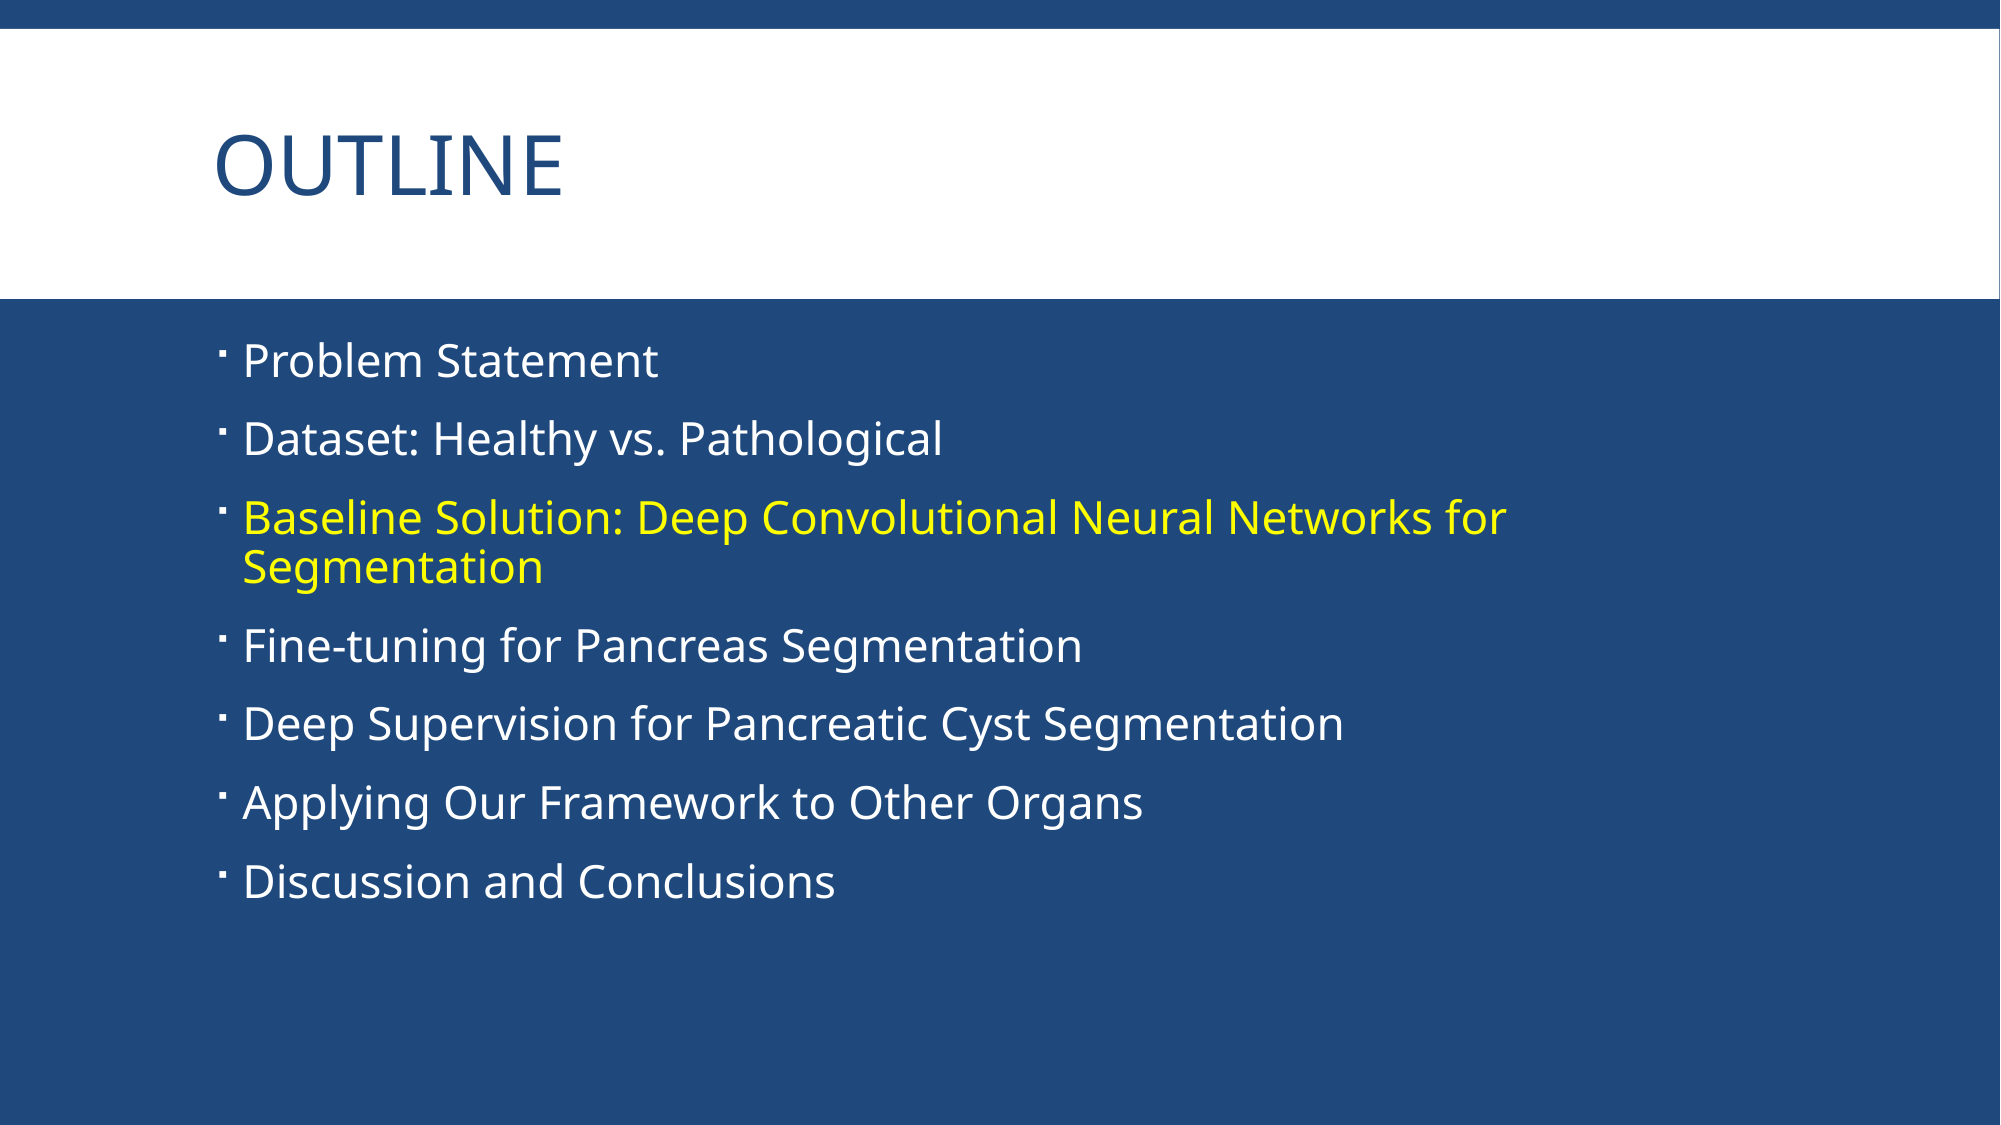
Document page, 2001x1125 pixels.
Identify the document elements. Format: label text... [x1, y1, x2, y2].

list Problem Statement Dataset: Healthy vs. Pathological Baseline Solution: Deep Convolutional Neural Networks for Segmentation Fine-tuning for Pancreas Segmentation Deep Supervision for Pancreatic Cyst Segmentation Applying Our Framework to Other Organs Discussion and Conclusions [197, 329, 1803, 1020]
title Outline [197, 46, 1803, 295]
